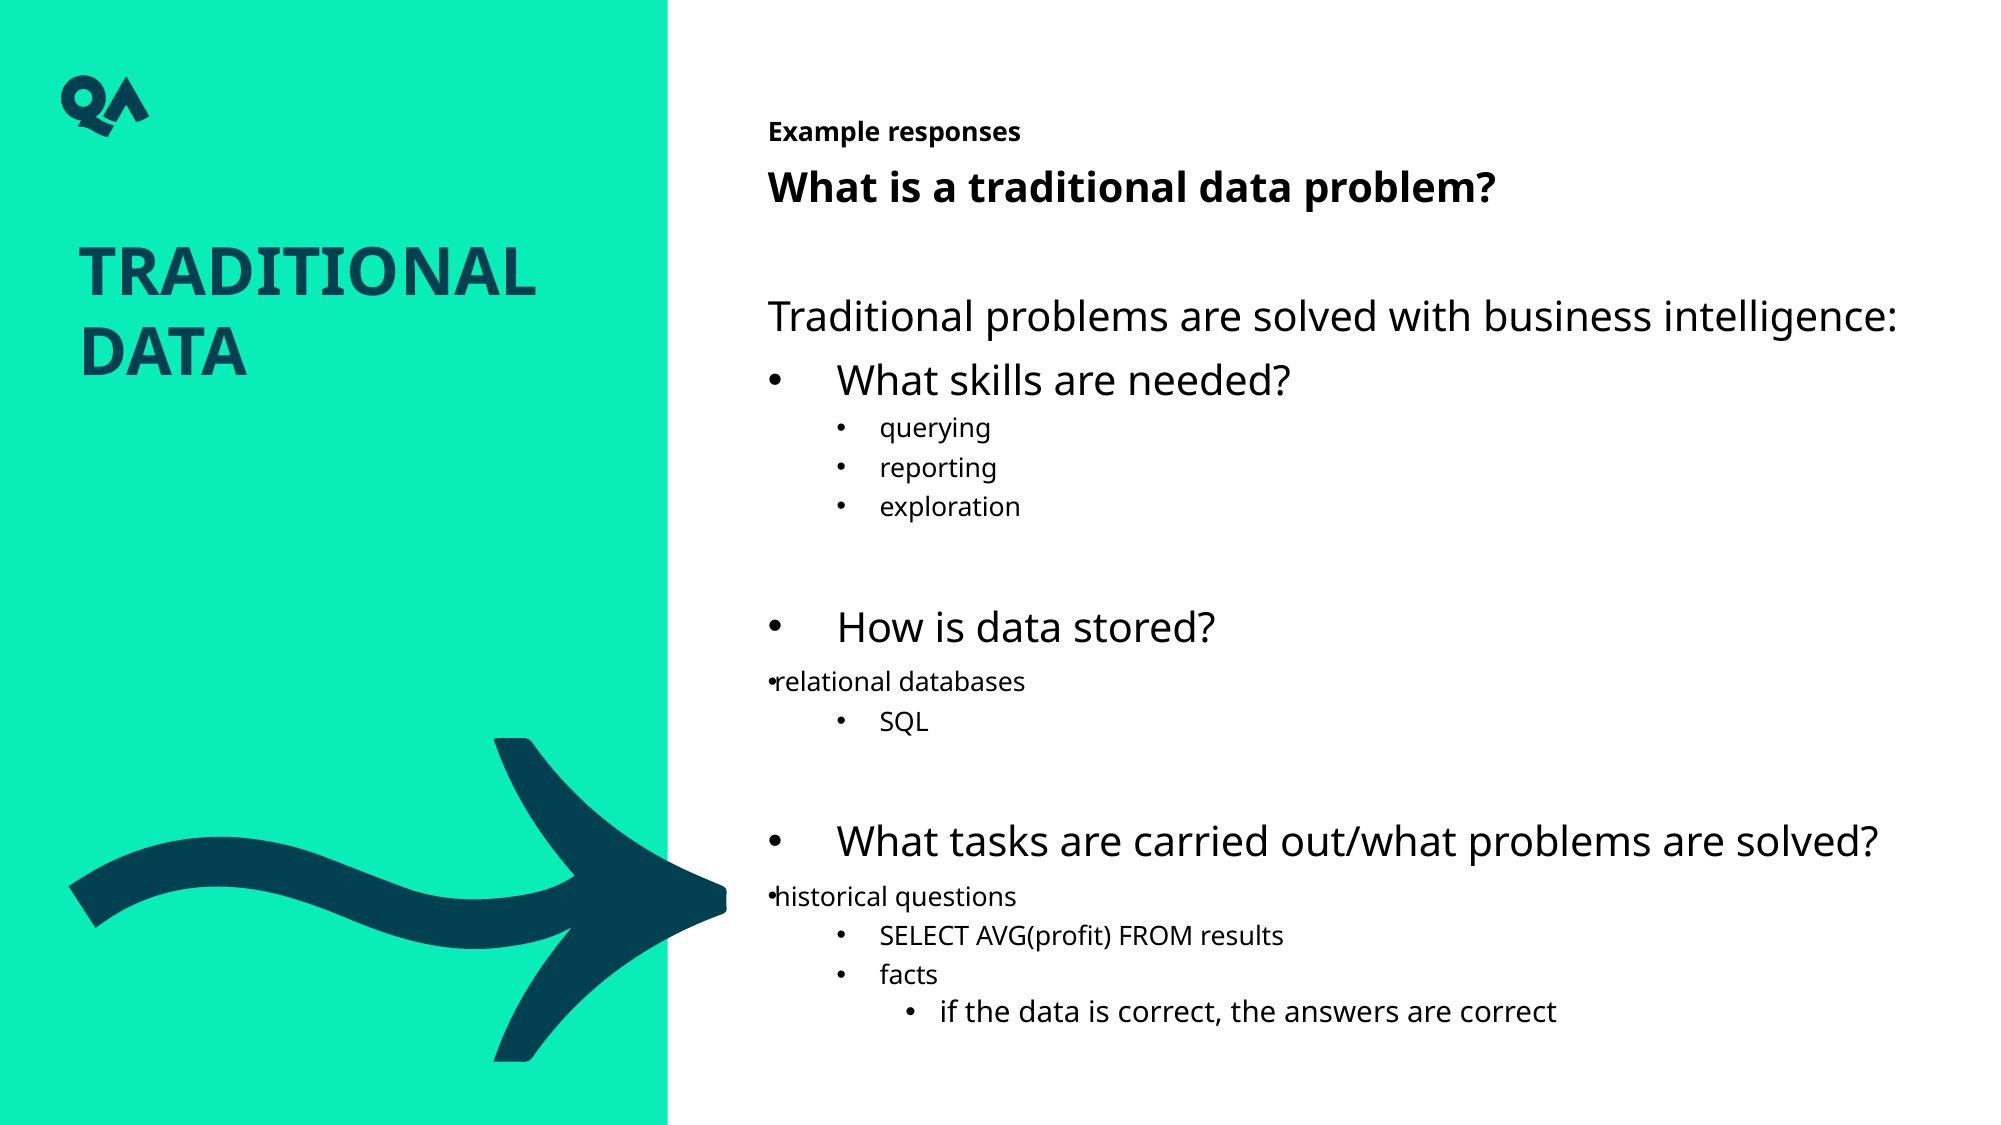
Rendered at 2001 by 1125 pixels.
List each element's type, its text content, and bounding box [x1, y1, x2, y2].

picture [44, 61, 166, 148]
list Traditional Data [63, 221, 628, 673]
list Example responses What is a traditional data problem? Traditional problems are solved with business intelligence: What skills are needed? querying reporting exploration How is data stored? relational databases SQL What tasks are carried out/what problems are solved? historical questions SELECT AVG(profit) FROM results facts if the data is correct, the answers are correct [752, 107, 1991, 1047]
